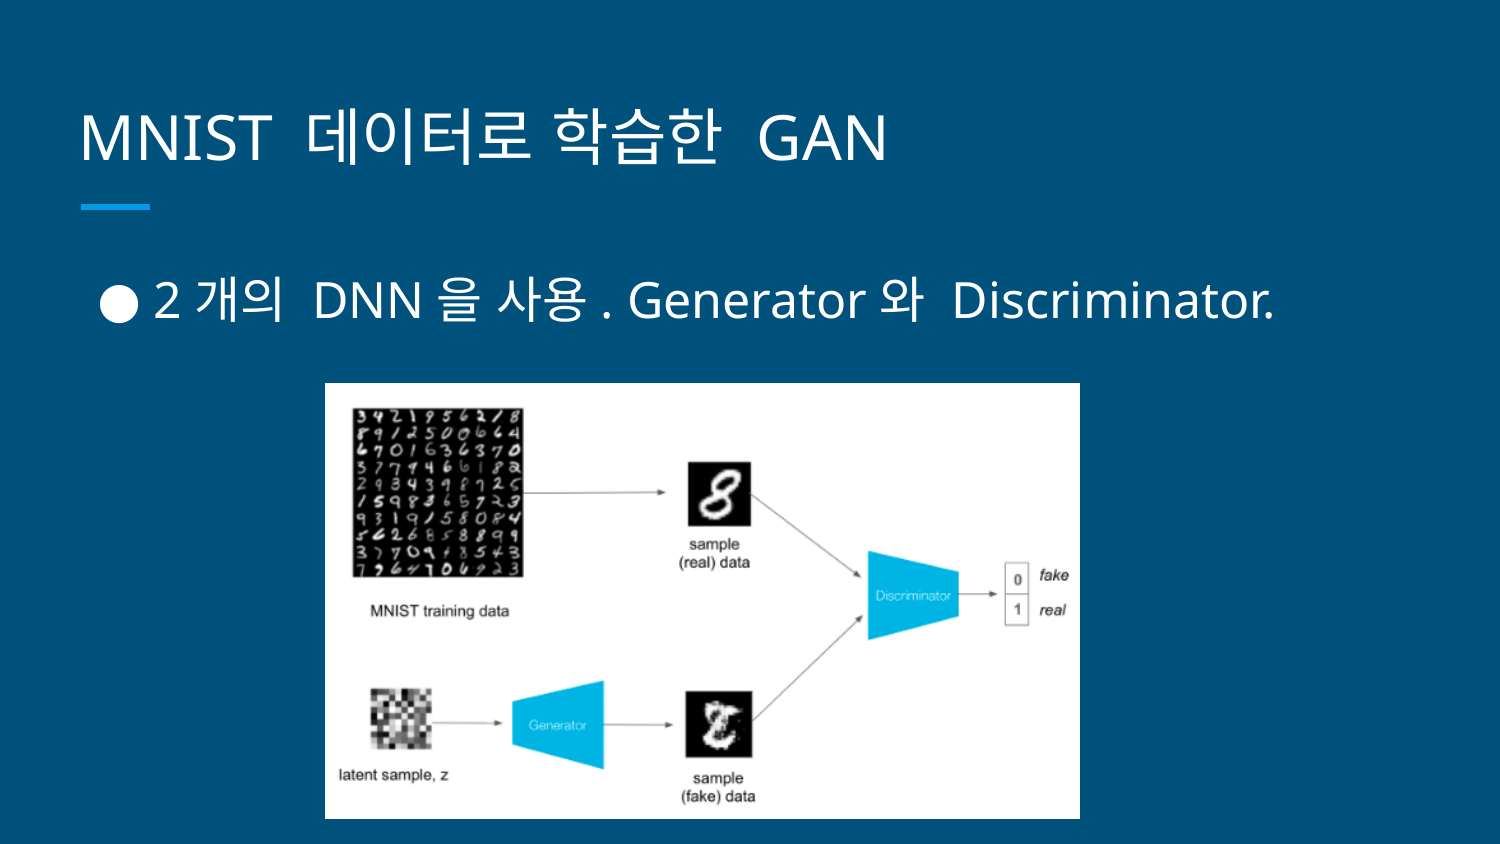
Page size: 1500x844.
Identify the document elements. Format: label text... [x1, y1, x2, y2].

list 2개의 DNN을 사용. Generator와 Discriminator. [63, 244, 1437, 750]
picture [326, 384, 1079, 818]
title MNIST 데이터로 학습한 GAN [63, 75, 1437, 188]
